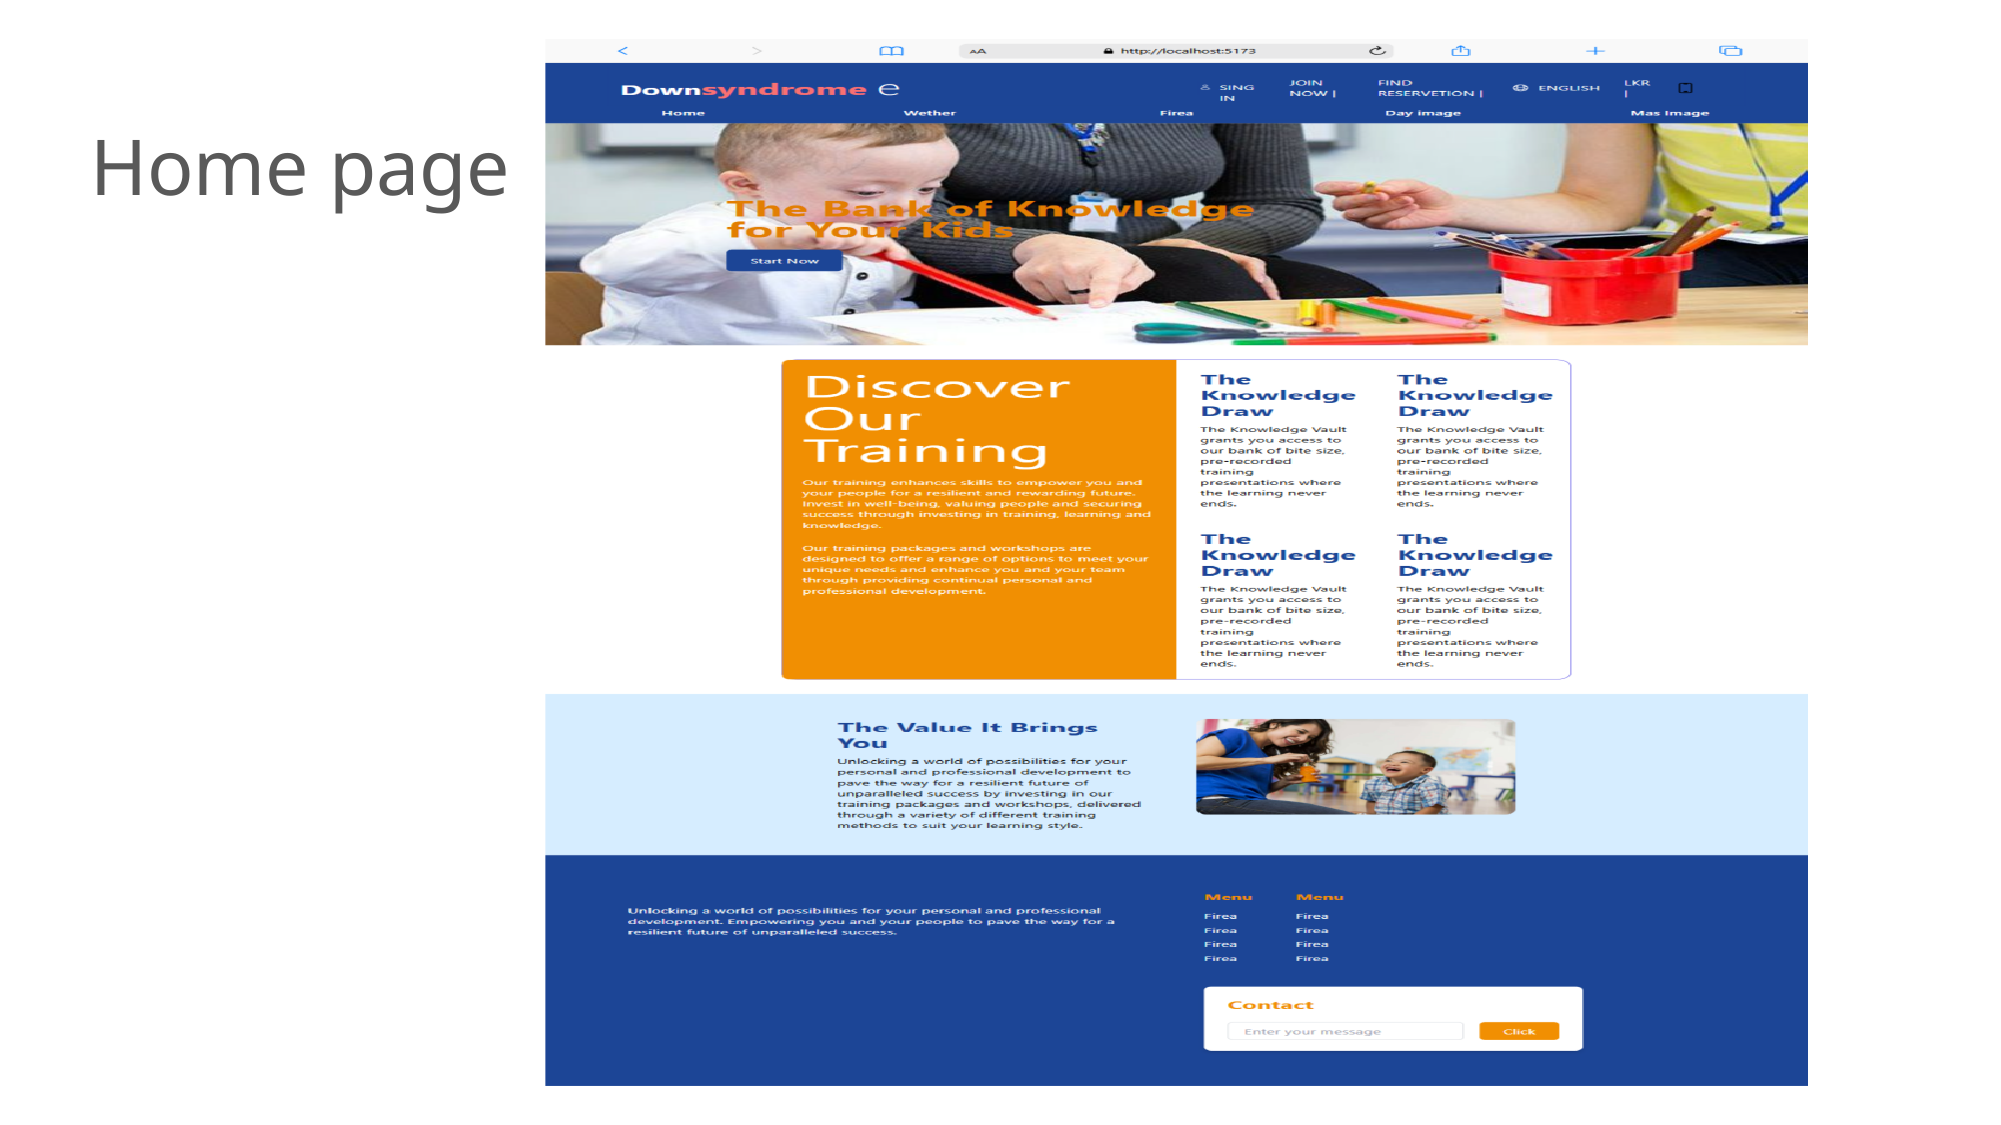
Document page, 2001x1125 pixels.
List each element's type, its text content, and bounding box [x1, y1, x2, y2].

picture [545, 39, 1808, 1086]
title Home page [90, 90, 545, 252]
